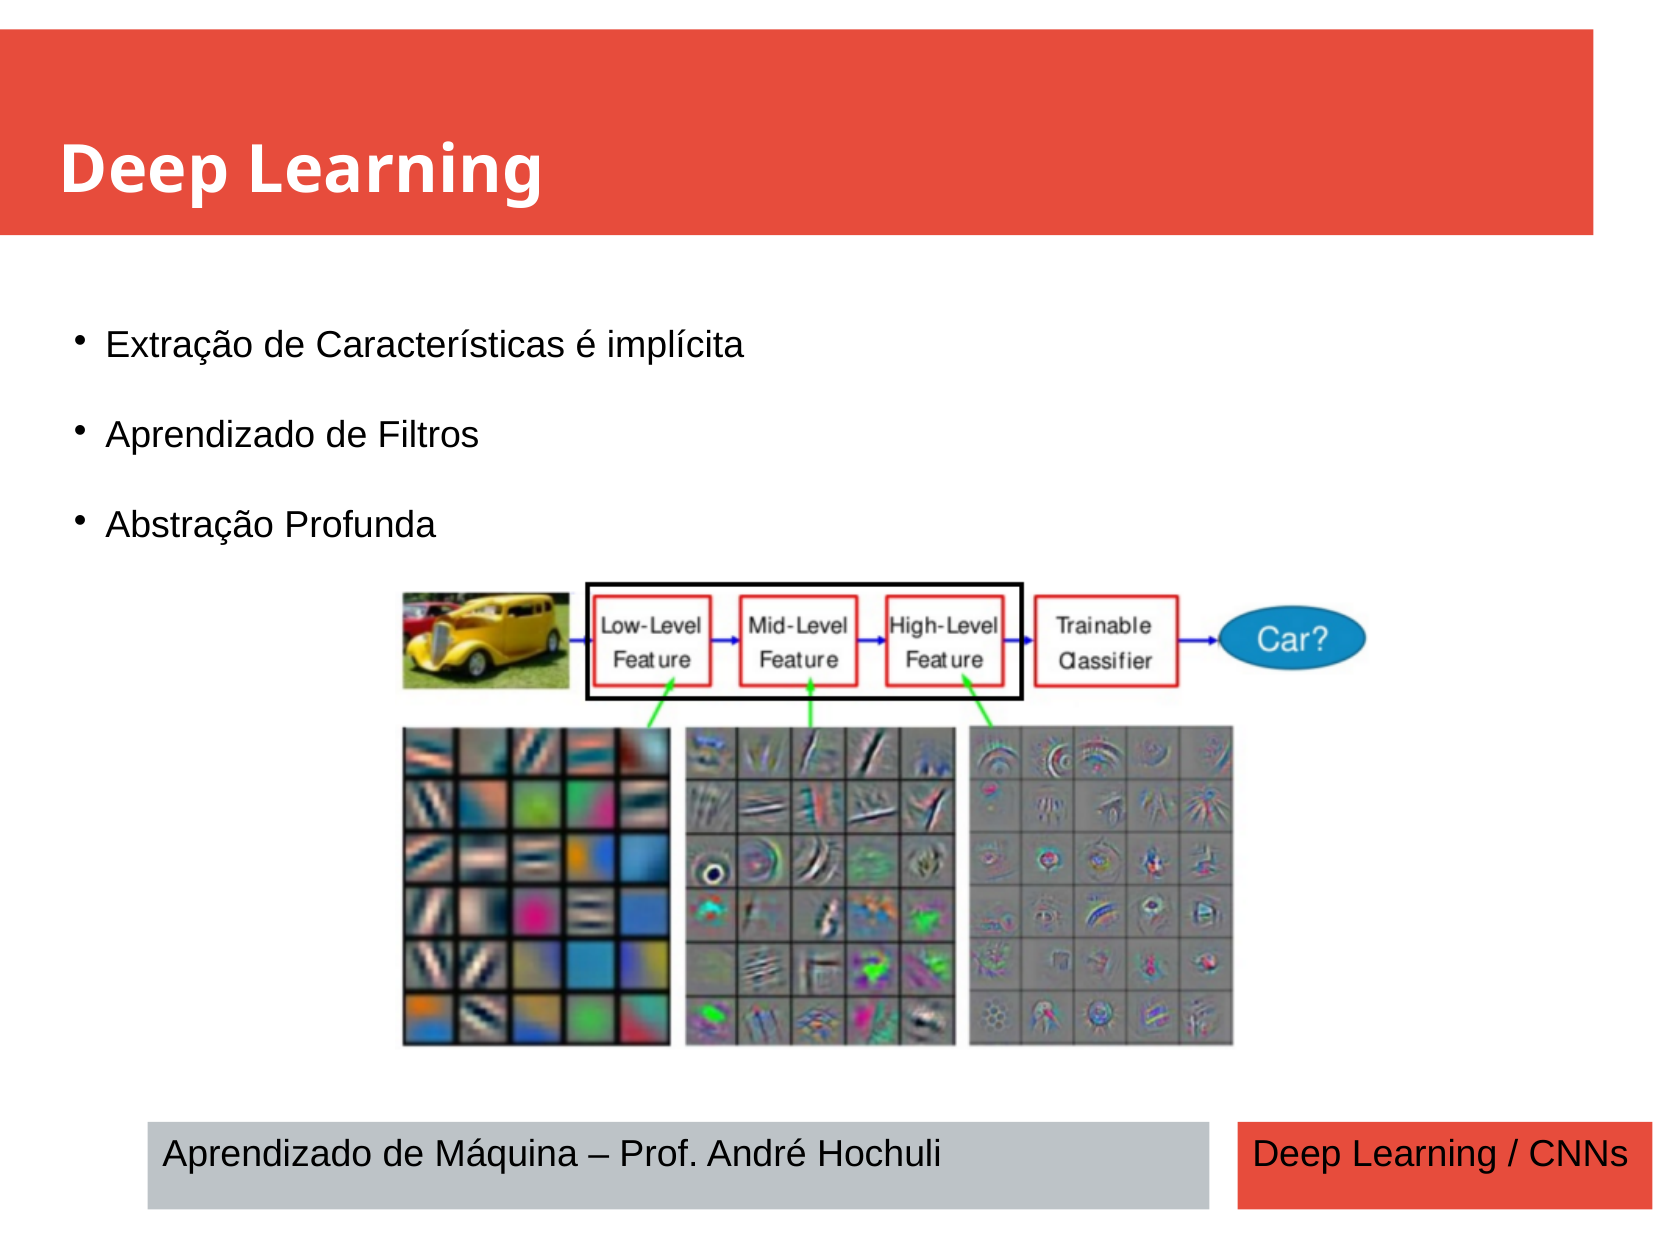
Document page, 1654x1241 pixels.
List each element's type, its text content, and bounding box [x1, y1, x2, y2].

text_box [58, 299, 1564, 1067]
text_box Extração de Características é implícita Aprendizado de Filtros Abstração Profunda [59, 310, 1424, 1056]
picture [394, 578, 1375, 1057]
text_box Deep Learning [58, 58, 1594, 206]
text_box [1248, 1129, 1622, 1189]
